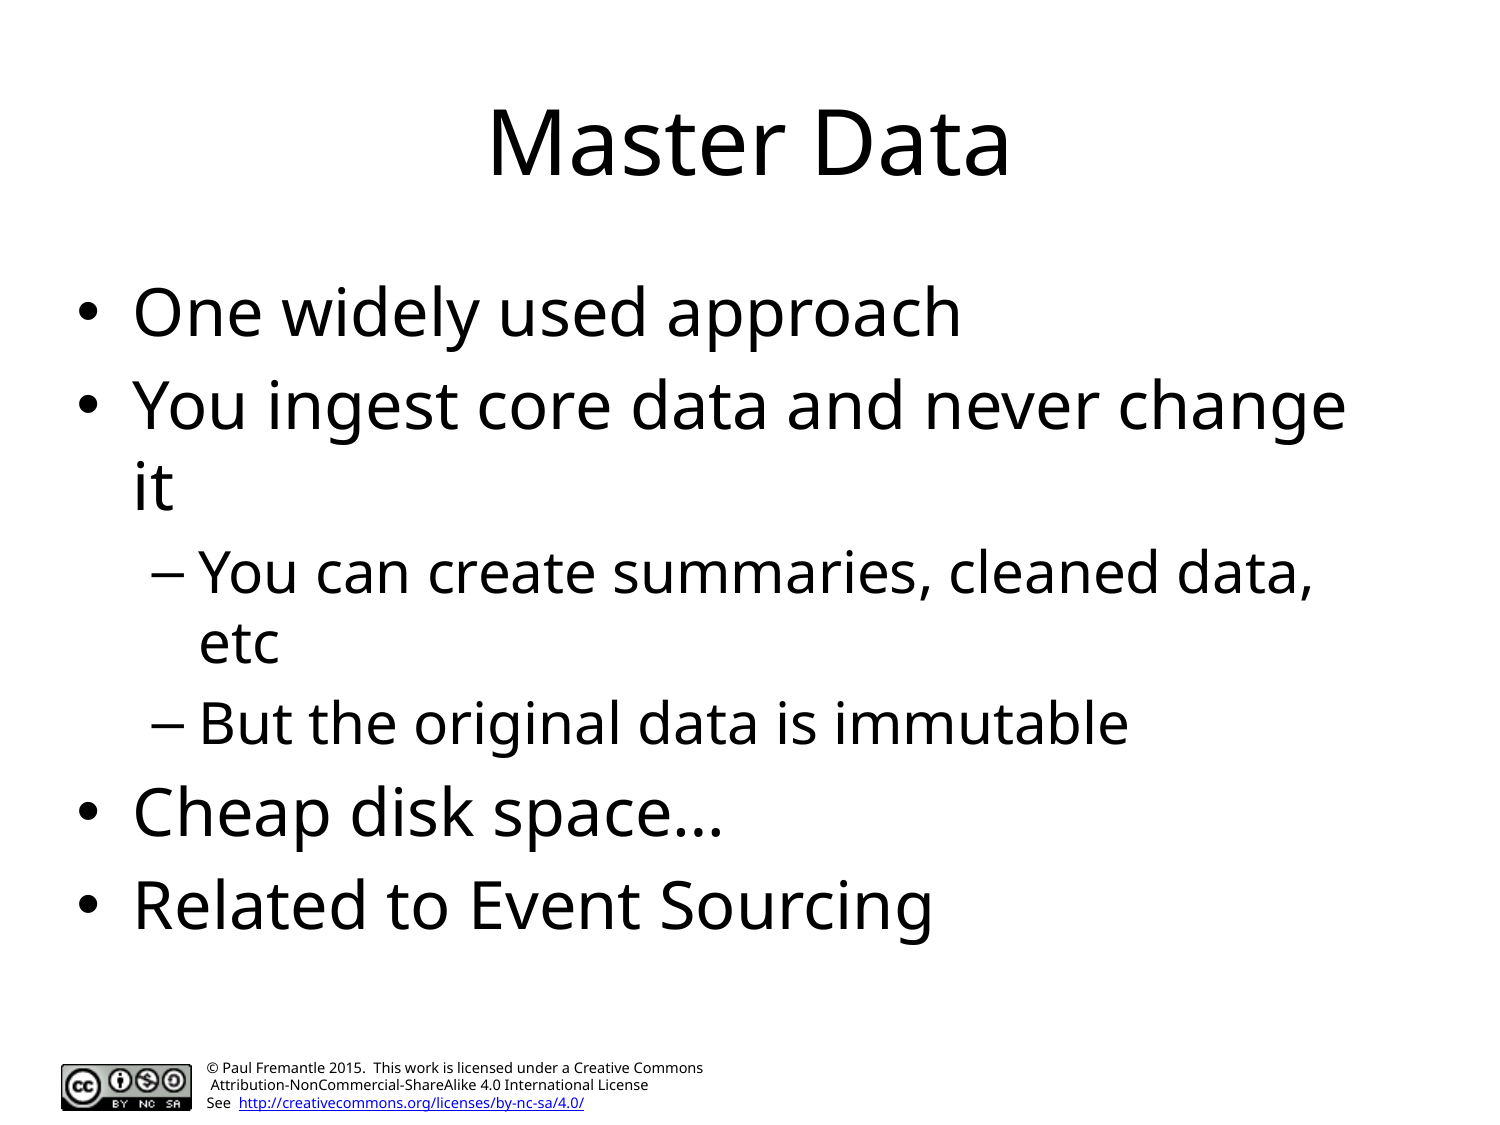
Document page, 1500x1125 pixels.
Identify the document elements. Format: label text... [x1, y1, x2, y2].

title Master Data [75, 45, 1425, 233]
picture [61, 1064, 192, 1111]
list One widely used approach You ingest core data and never change it You can create summaries, cleaned data, etc But the original data is immutable Cheap disk space… Related to Event Sourcing [61, 262, 1412, 1005]
